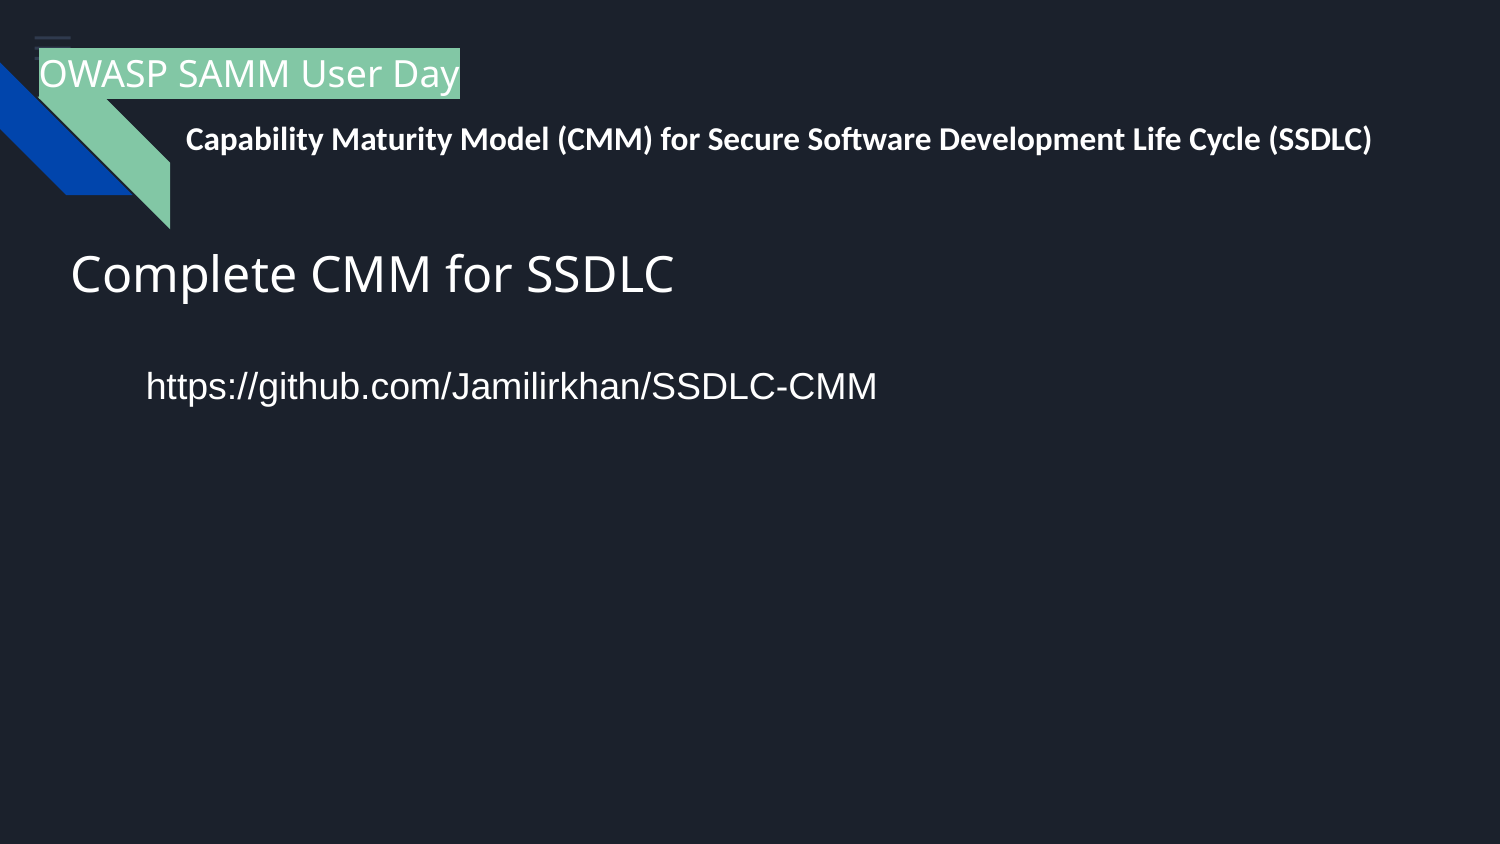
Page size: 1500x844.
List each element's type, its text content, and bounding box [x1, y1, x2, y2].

title OWASP SAMM User Day [23, 35, 528, 115]
title Capability Maturity Model (CMM) for Secure Software Development Life Cycle (SSDLC) [170, 102, 1478, 183]
title Complete CMM for SSDLC https://github.com/Jamilirkhan/SSDLC-CMM [55, 227, 1389, 803]
